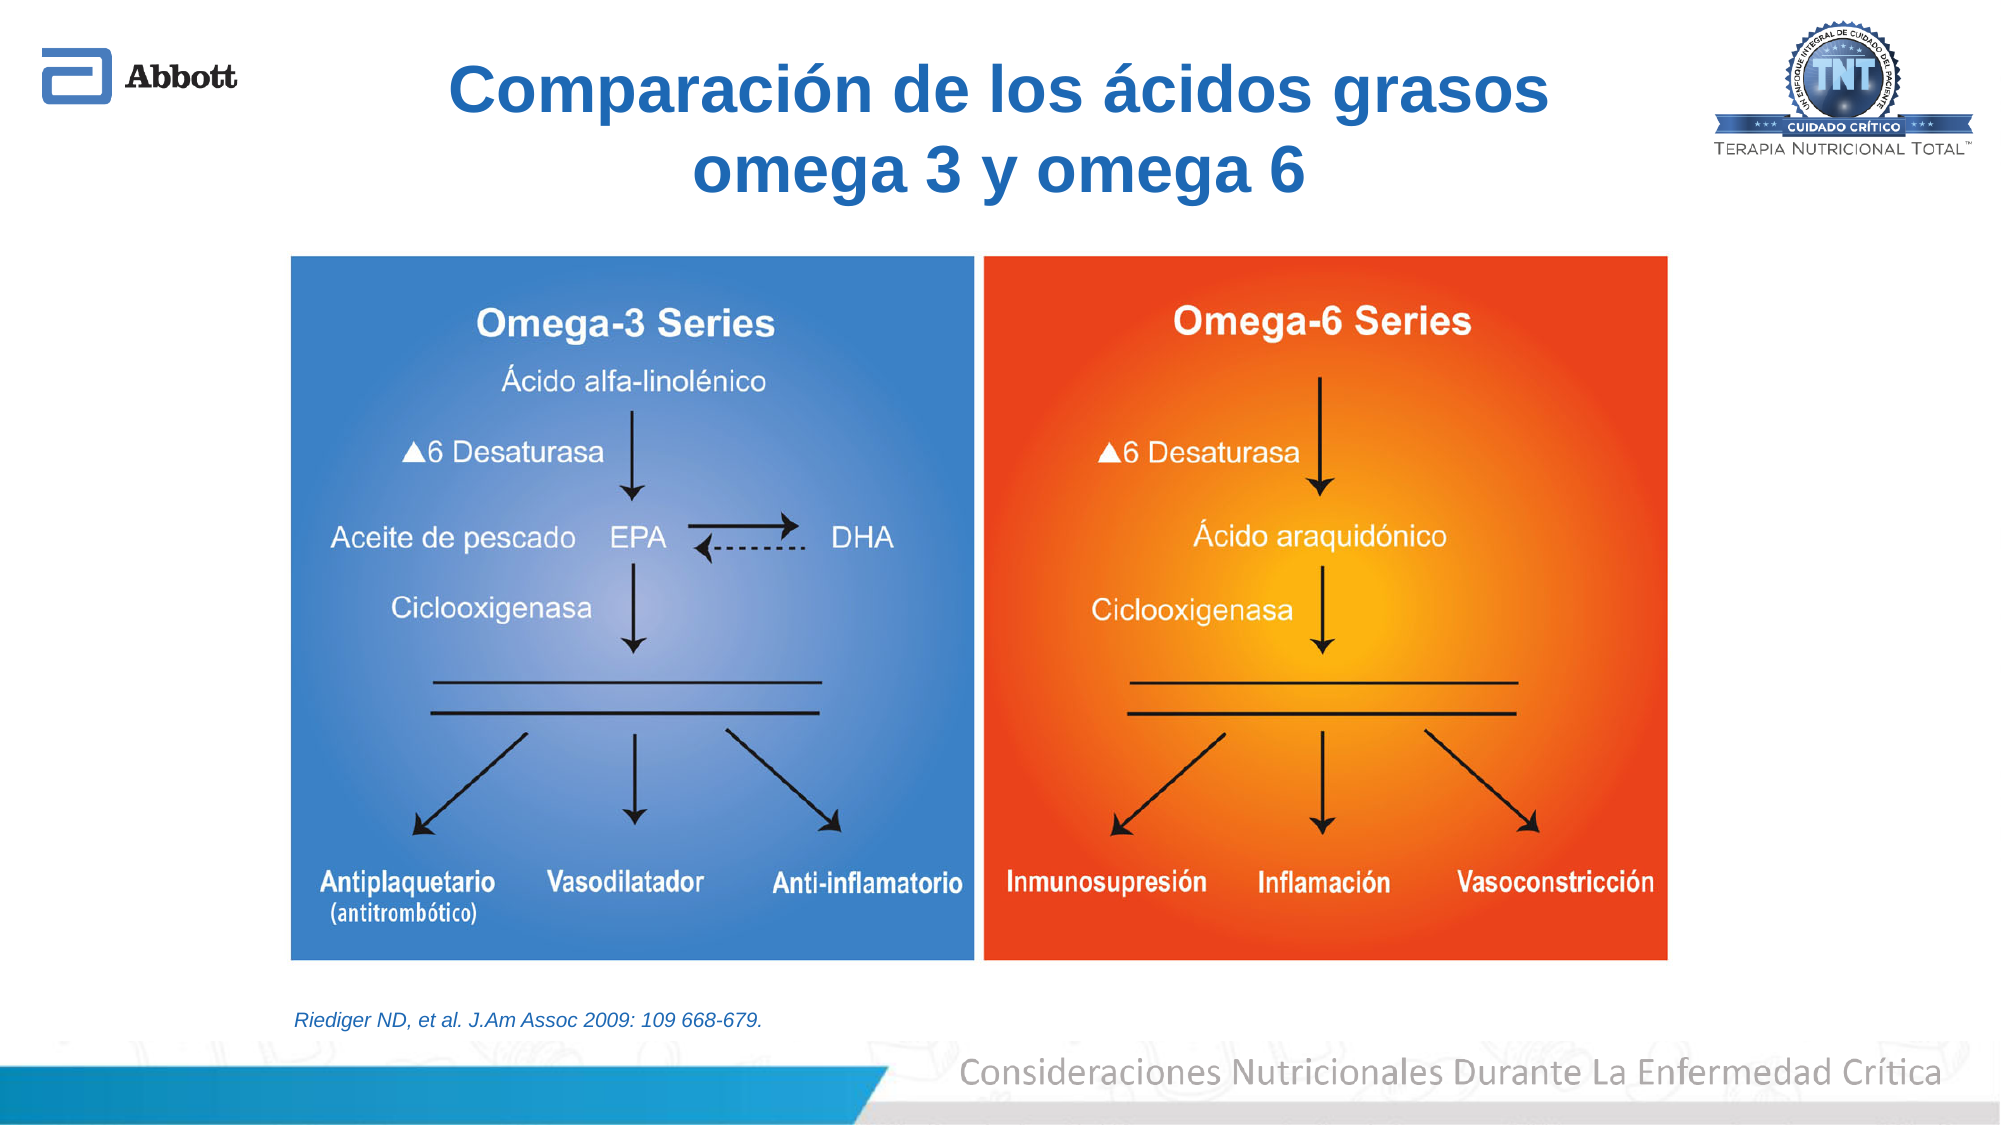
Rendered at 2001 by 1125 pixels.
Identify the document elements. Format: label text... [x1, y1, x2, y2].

text_box Riediger ND, et al. J.Am Assoc 2009: 109 668-679. [279, 998, 1105, 1064]
picture [0, 0, 2001, 1125]
text_box Comparación de los ácidos grasos omega 3 y omega 6 [387, 0, 1613, 243]
